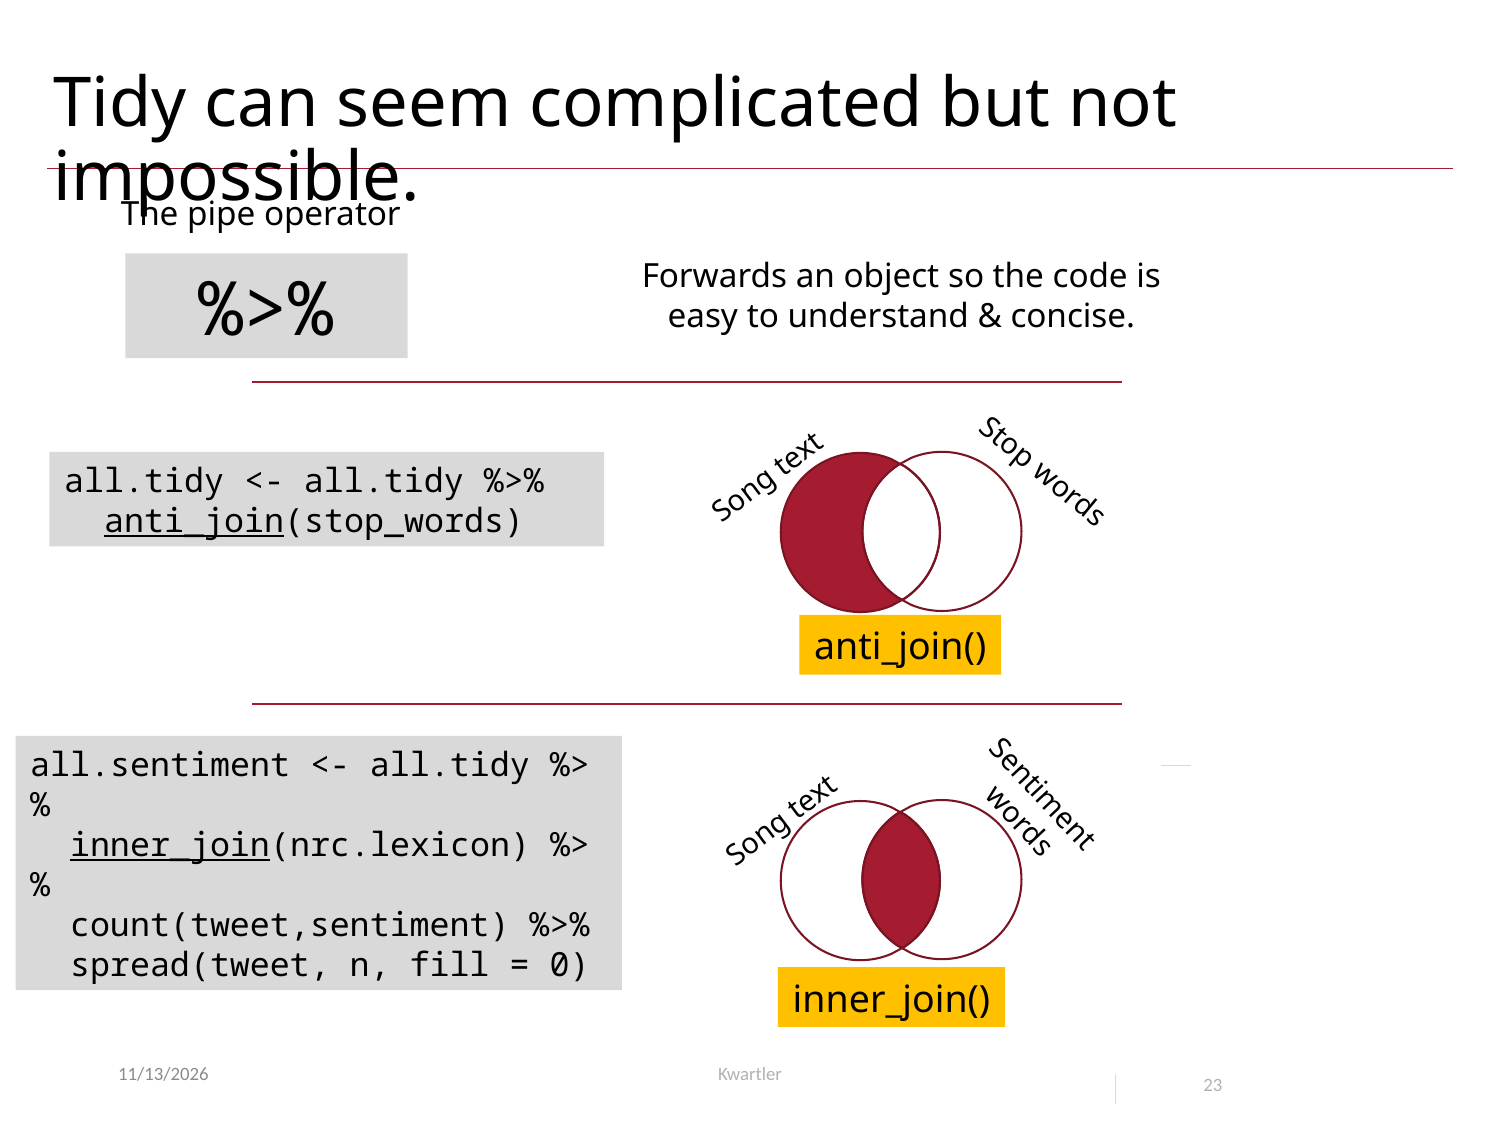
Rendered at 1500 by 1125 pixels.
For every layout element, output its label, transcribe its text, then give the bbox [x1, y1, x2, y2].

text_box anti_join() [799, 614, 1002, 675]
text_box Stop words [957, 392, 1131, 548]
text_box all.sentiment <- all.tidy %>% inner_join(nrc.lexicon) %>% count(tweet,sentiment) %>% spread(tweet, n, fill = 0) [15, 735, 622, 991]
text_box Song text [701, 751, 859, 887]
title Tidy can seem complicated but not impossible. [38, 59, 1397, 157]
text_box Song text [687, 407, 845, 544]
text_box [112, 184, 409, 360]
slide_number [103, 1042, 441, 1103]
text_box Sentiment words [942, 713, 1126, 902]
slide_number 23 [1188, 1042, 1330, 1103]
footer Kwartler [496, 1042, 1004, 1103]
text_box inner_join() [777, 967, 1006, 1027]
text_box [780, 799, 1022, 961]
text_box Forwards an object so the code is easy to understand & concise. [625, 246, 1178, 342]
text_box all.tidy <- all.tidy %>% anti_join(stop_words) [49, 451, 605, 547]
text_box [780, 451, 1022, 612]
